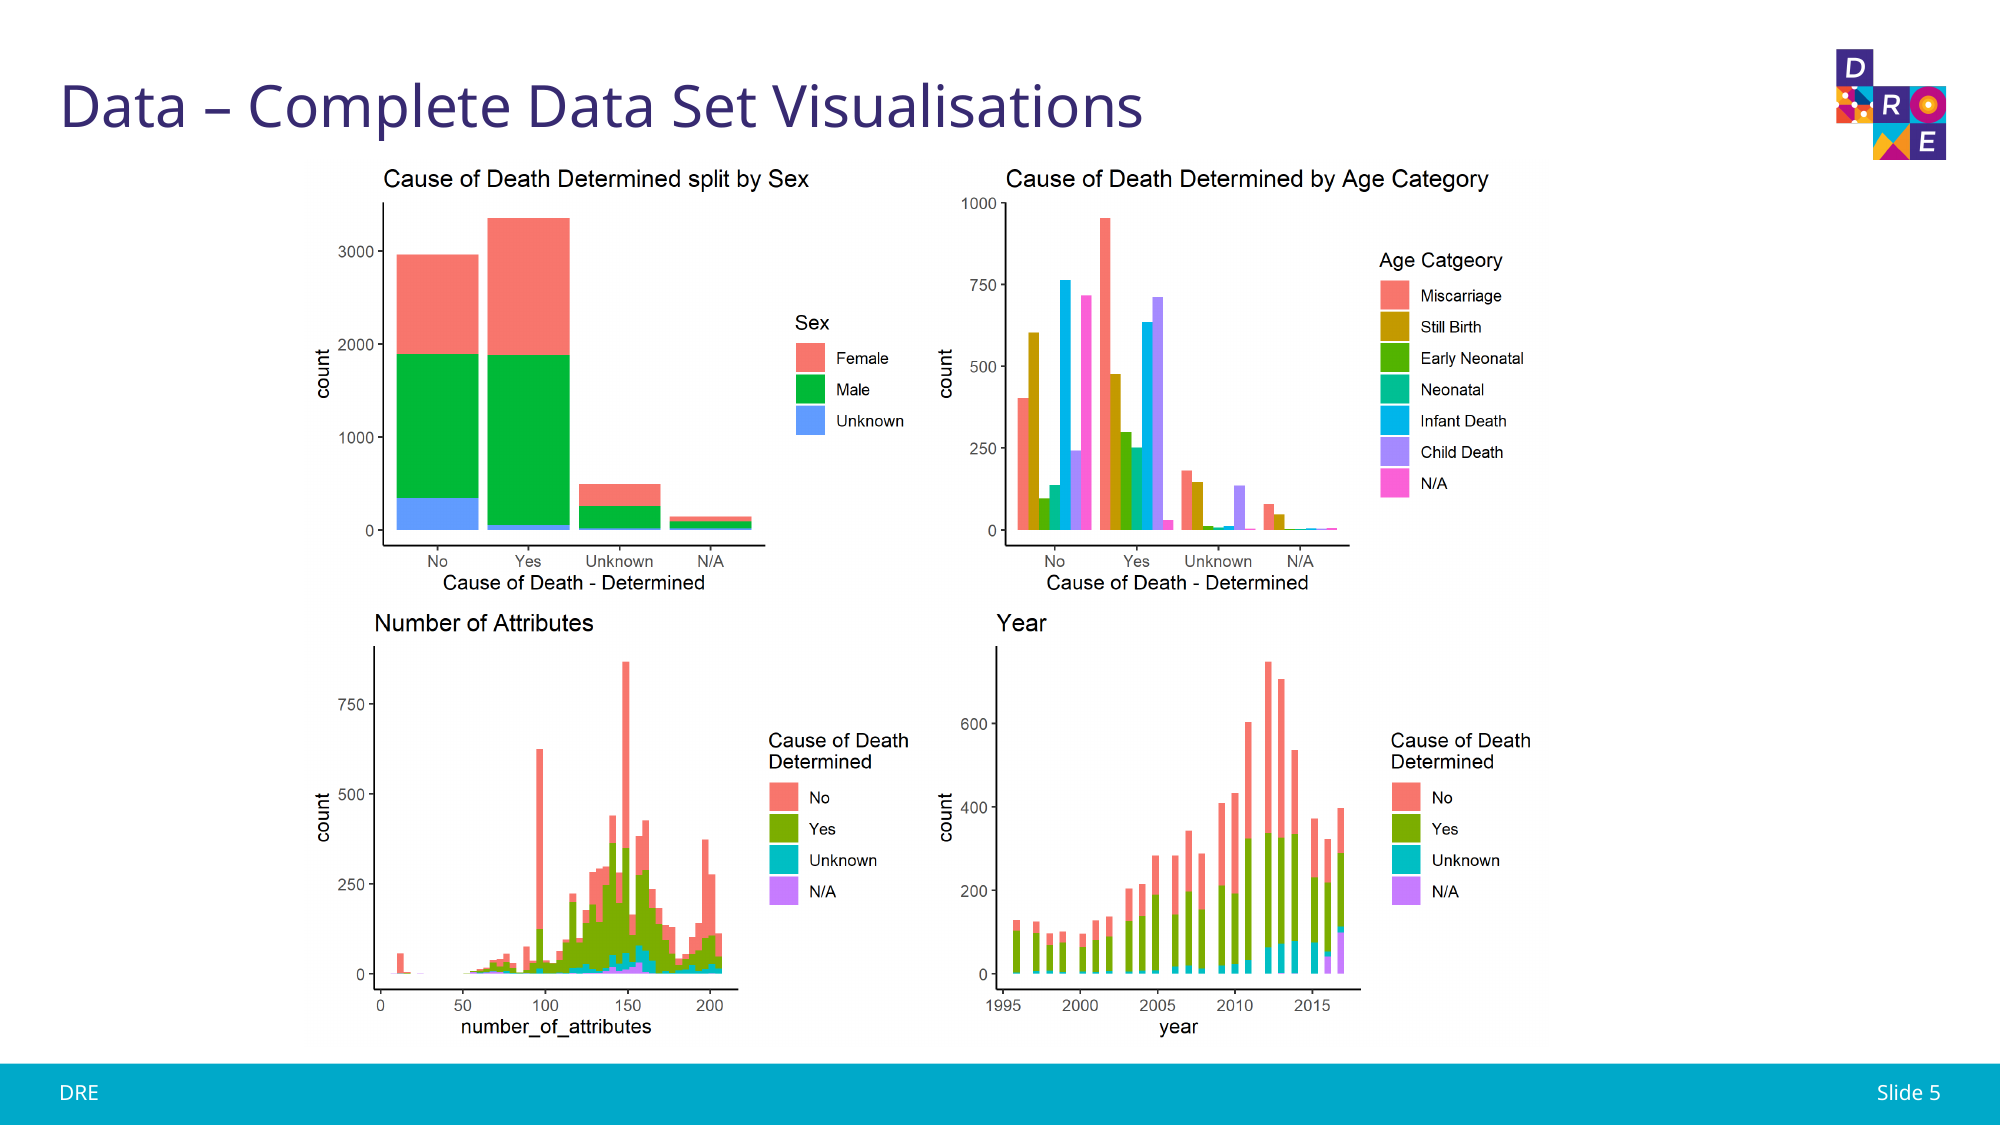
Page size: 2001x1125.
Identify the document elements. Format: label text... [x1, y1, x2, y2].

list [303, 159, 1549, 1048]
title Data – Complete Data Set Visualisations [59, 49, 1794, 160]
